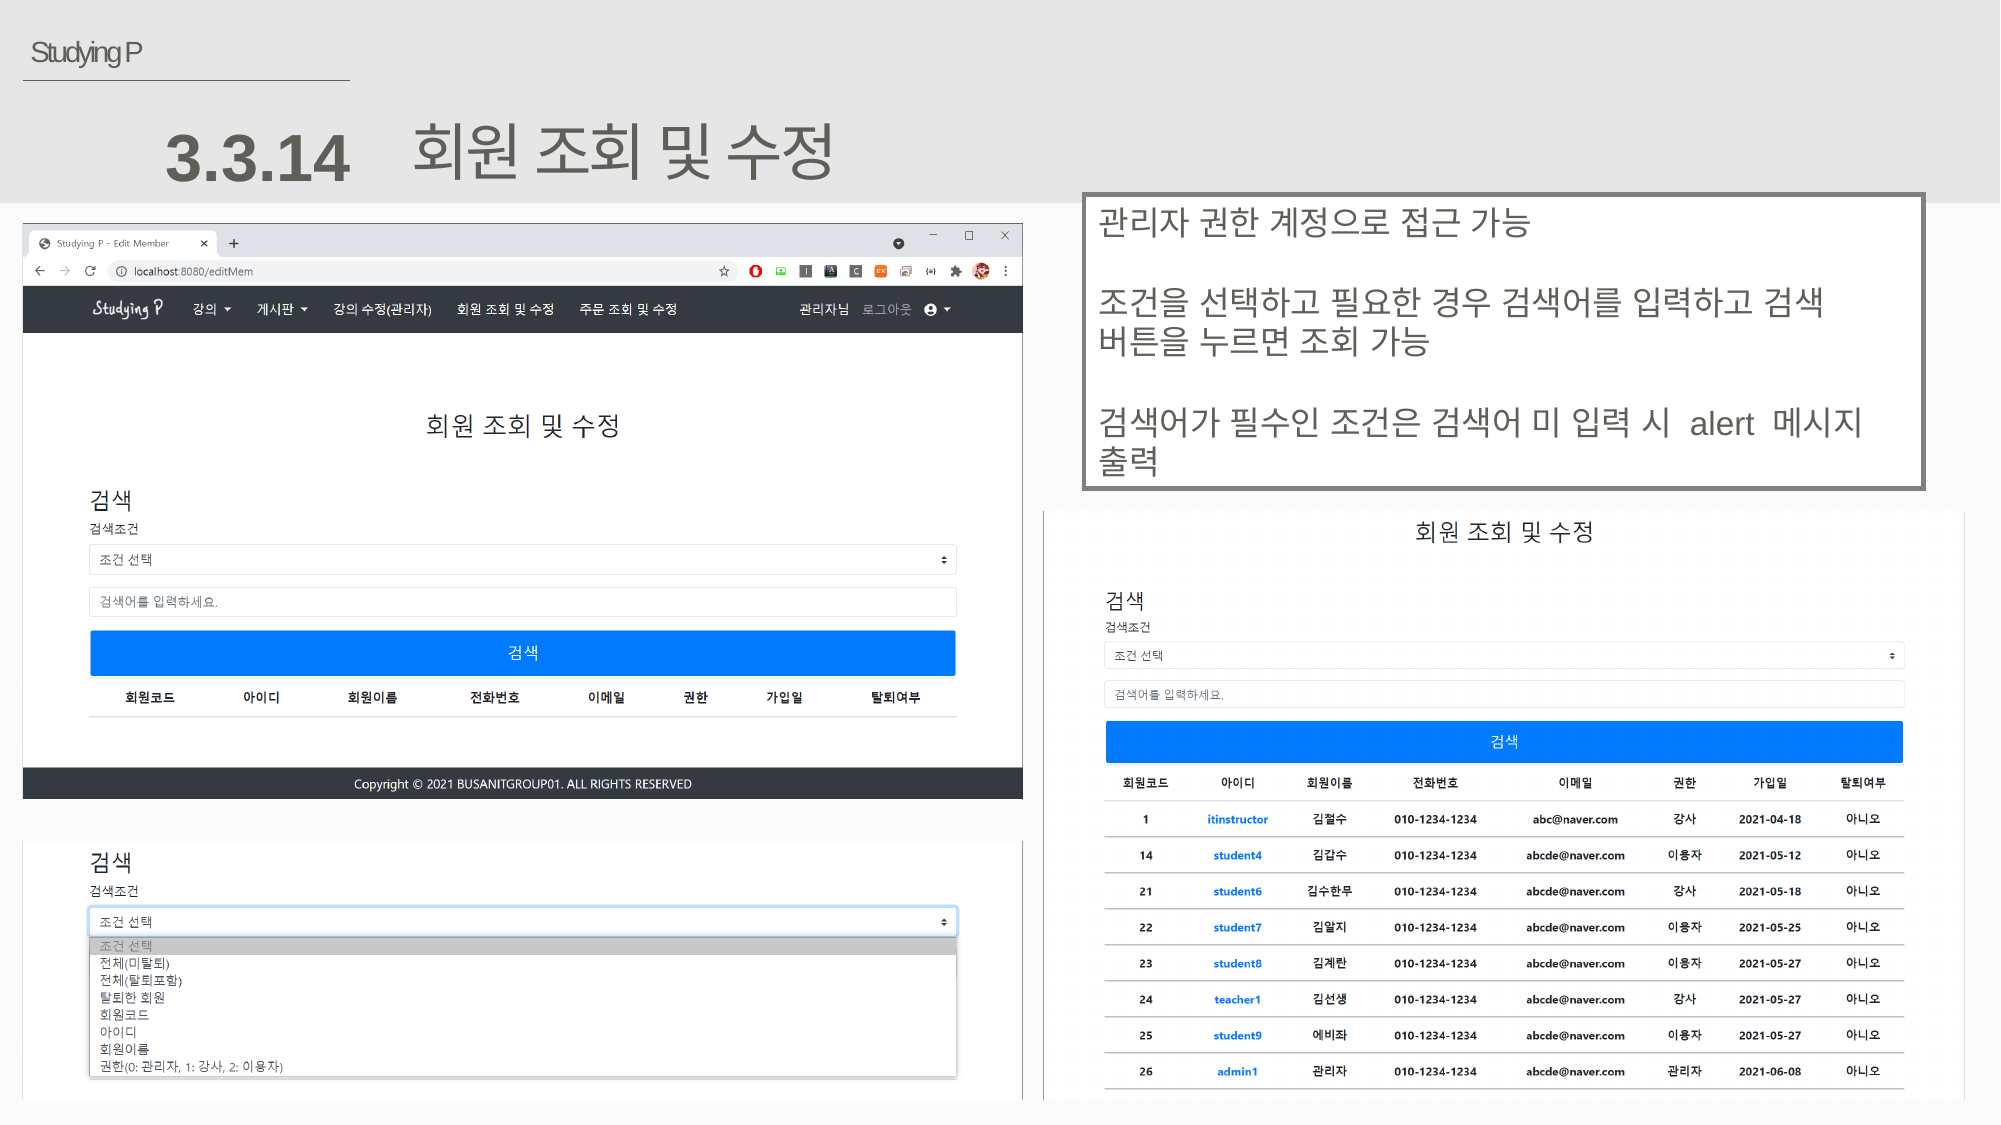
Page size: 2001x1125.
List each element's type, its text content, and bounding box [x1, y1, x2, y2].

text_box Studying P [15, 25, 159, 76]
text_box 회원 조회 및 수정 [396, 105, 853, 196]
text_box 3.3.14 [150, 106, 366, 202]
picture [1043, 511, 1965, 1100]
picture [22, 223, 1023, 800]
picture [22, 841, 1023, 1100]
text_box [0, 0, 2000, 204]
text_box 관리자 권한 계정으로 접근 가능 조건을 선택하고 필요한 경우 검색어를 입력하고 검색 버튼을 누르면 조회 가능 검색어가 필수인 조건은 검색어 미 입력 시 alert 메시지 출력 [1083, 194, 1925, 490]
